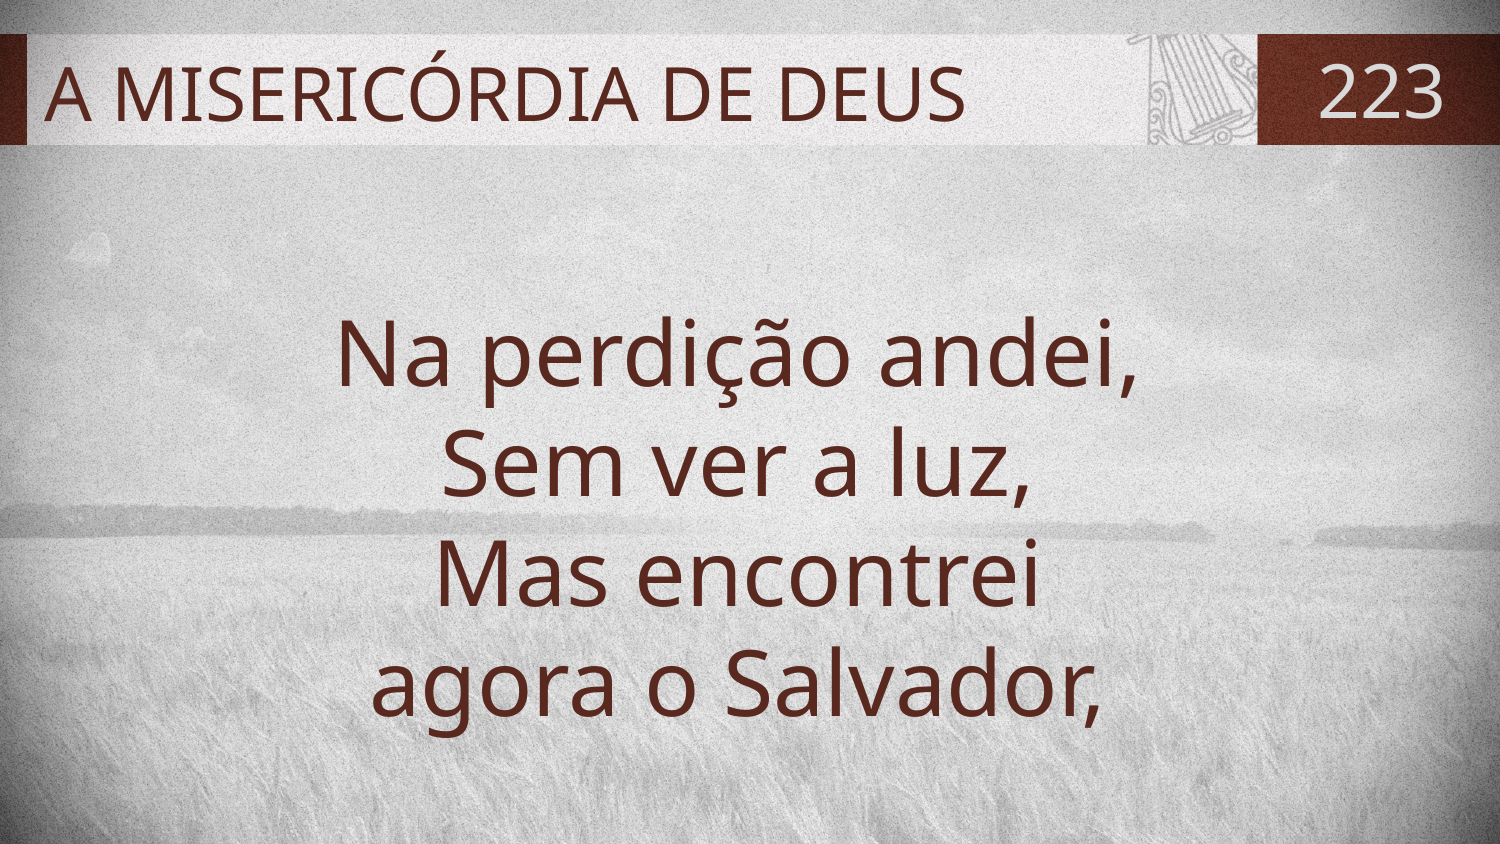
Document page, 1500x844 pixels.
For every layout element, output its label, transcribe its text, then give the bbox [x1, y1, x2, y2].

picture [0, 0, 1500, 185]
list Na perdição andei, Sem ver a luz, Mas encontrei agora o Salvador, [0, 185, 1500, 844]
title A MISERICÓRDIA DE DEUS [29, 33, 1258, 151]
list 223 [1281, 36, 1483, 143]
